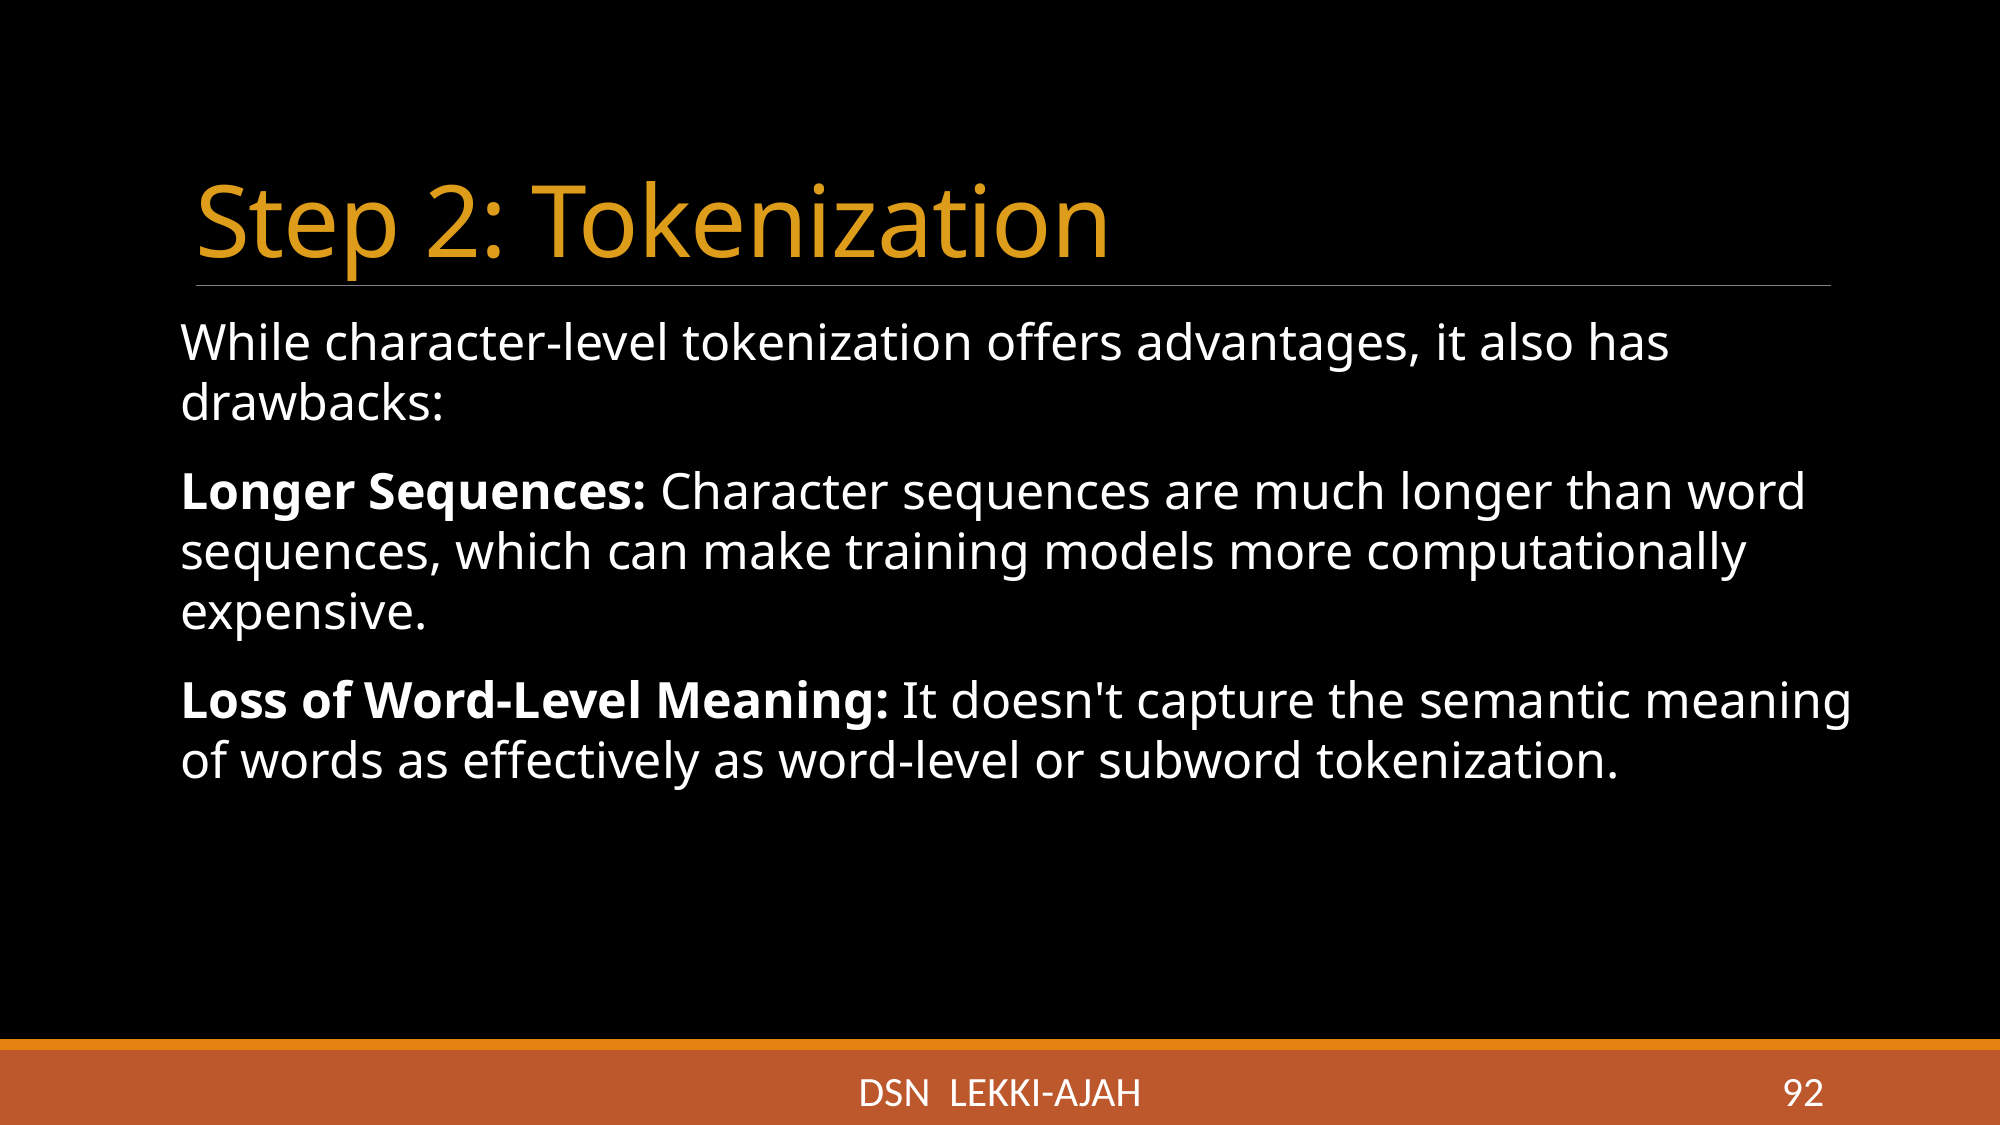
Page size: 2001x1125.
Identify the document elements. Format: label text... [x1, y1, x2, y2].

footer DSN LEKKI-AJAH [604, 1059, 1396, 1120]
slide_number 92 [1624, 1059, 1840, 1120]
title Step 2: Tokenization [180, 47, 1830, 285]
list While character-level tokenization offers advantages, it also has drawbacks: Longer Sequences: Character sequences are much longer than word sequences, which can make training models more computationally expensive. Loss of Word-Level Meaning: It doesn't capture the semantic meaning of words as effectively as word-level or subword tokenization. [180, 302, 1887, 1054]
text_box [277, 919, 933, 1054]
